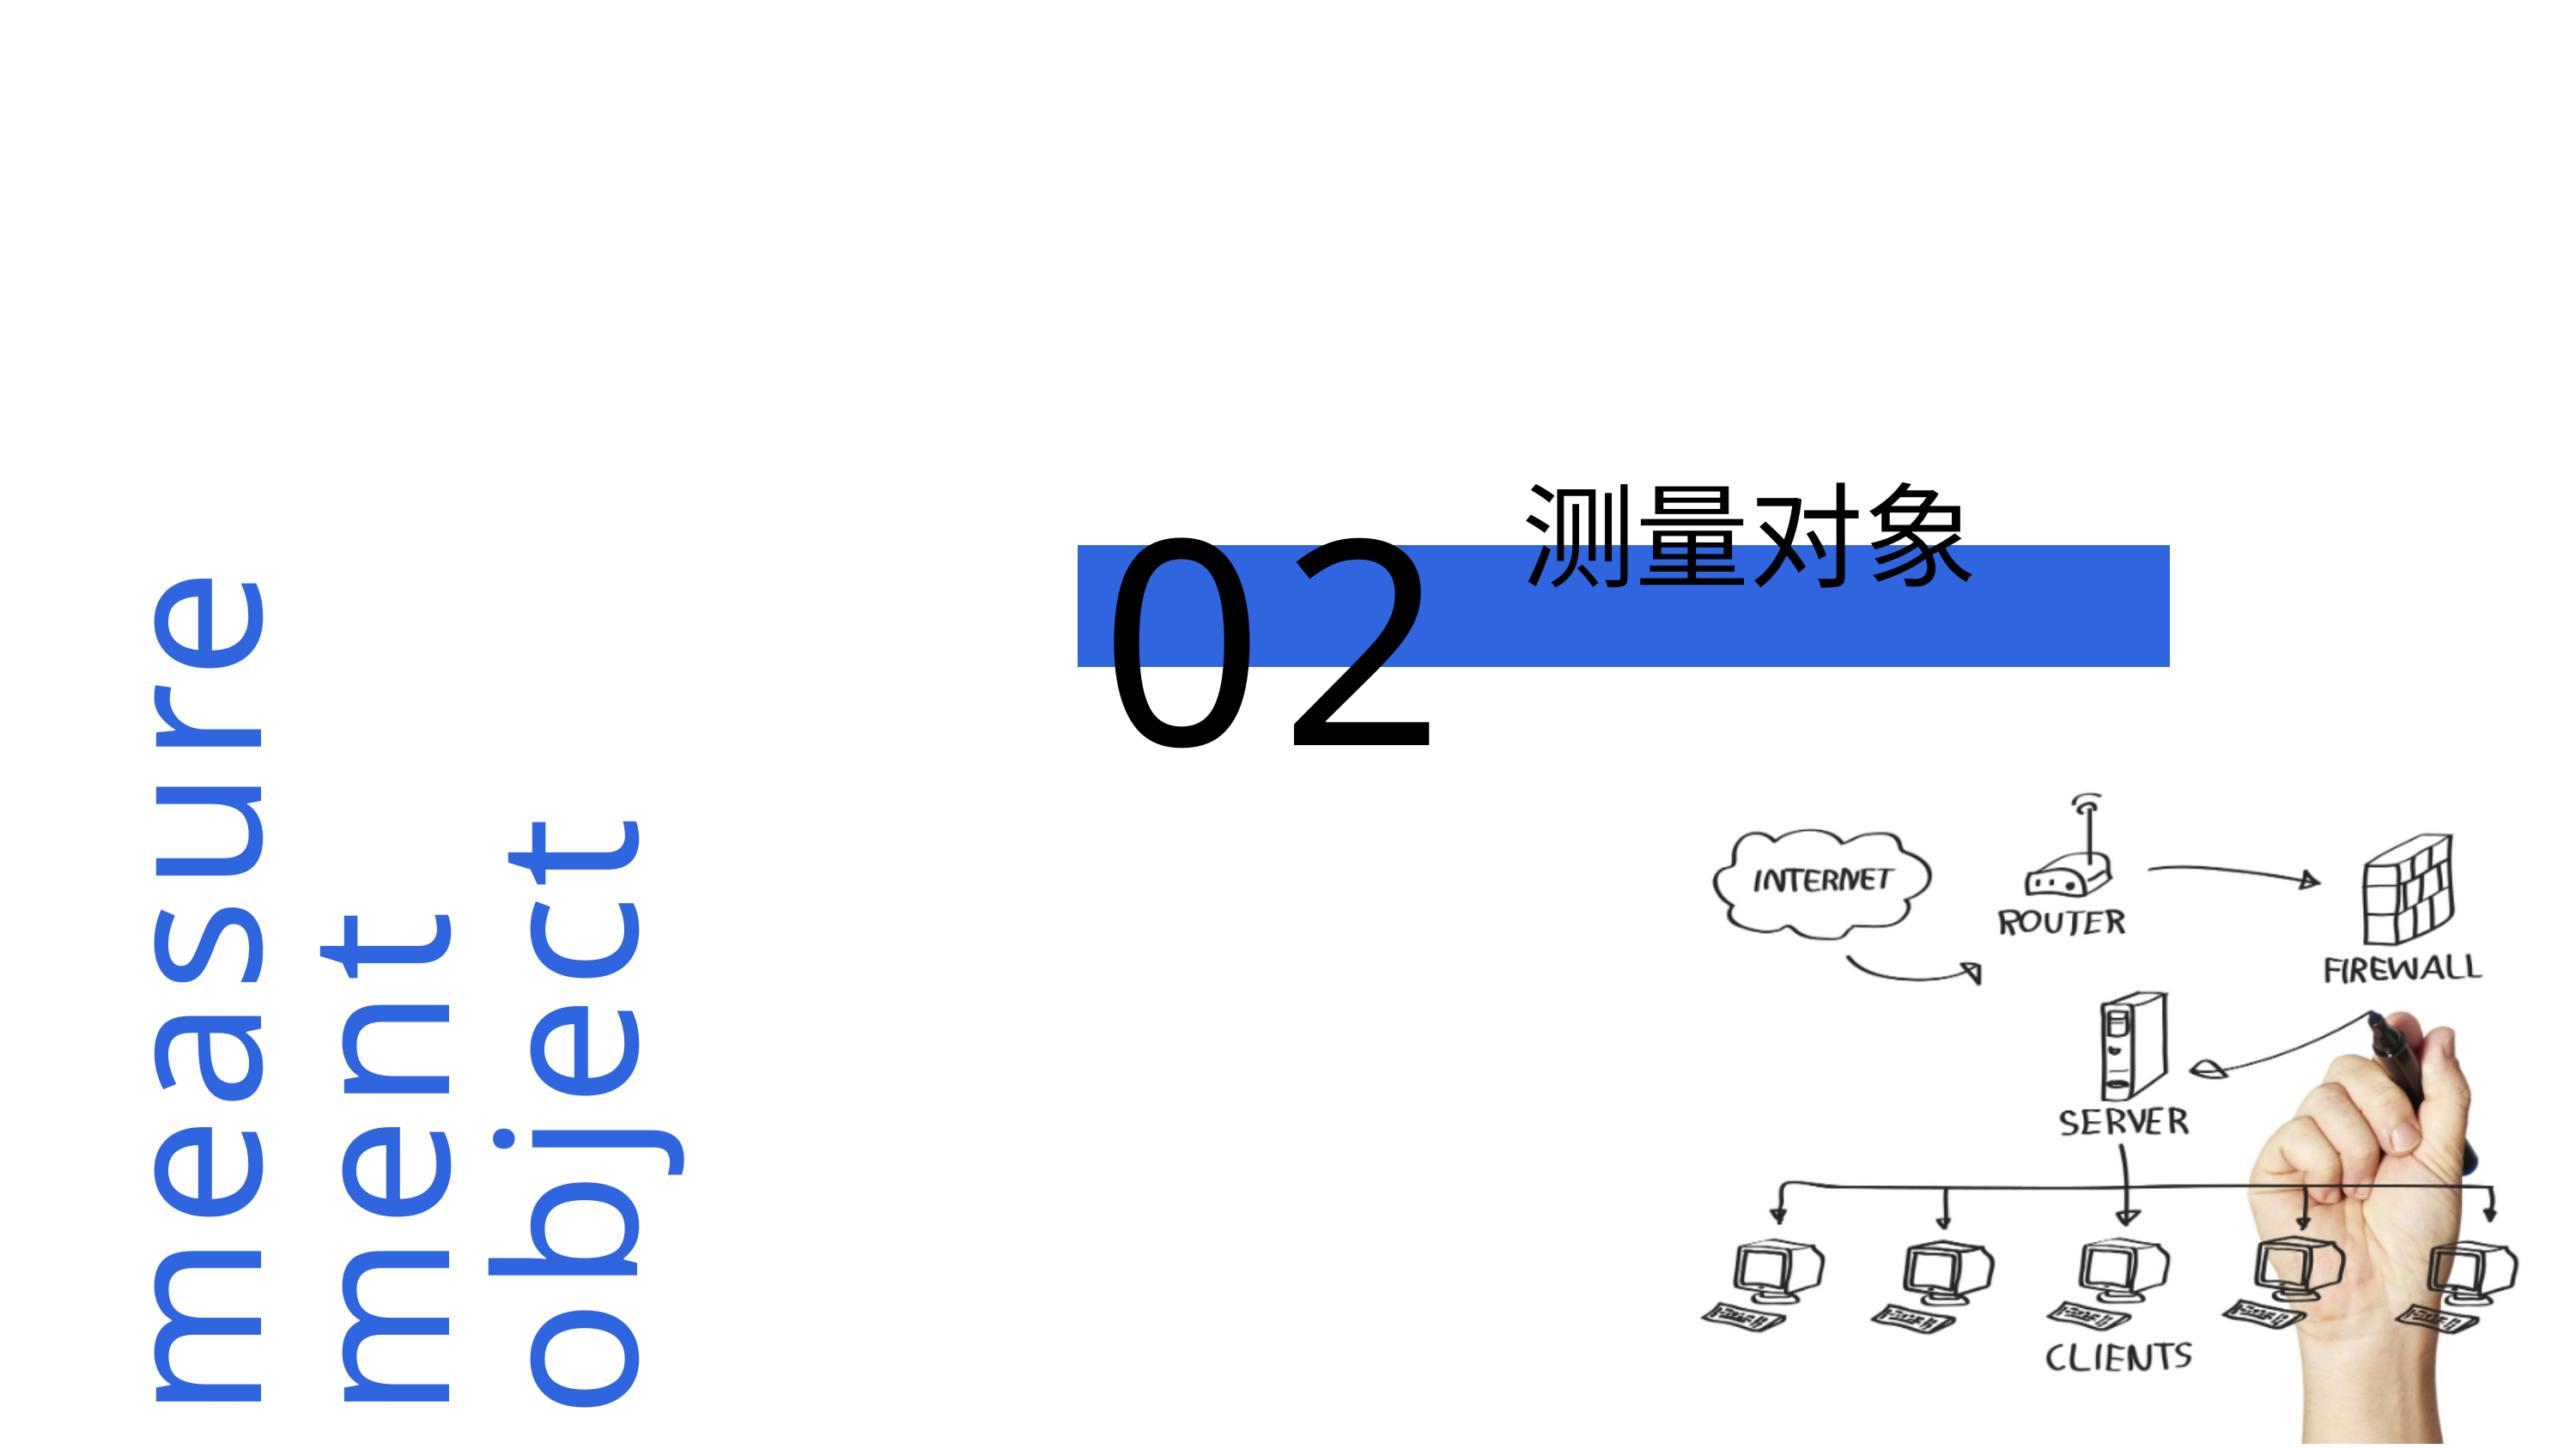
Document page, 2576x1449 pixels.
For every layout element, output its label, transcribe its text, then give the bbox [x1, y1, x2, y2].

picture [1646, 734, 2562, 1444]
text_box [1077, 402, 2171, 778]
text_box measurement object [112, 509, 677, 1419]
